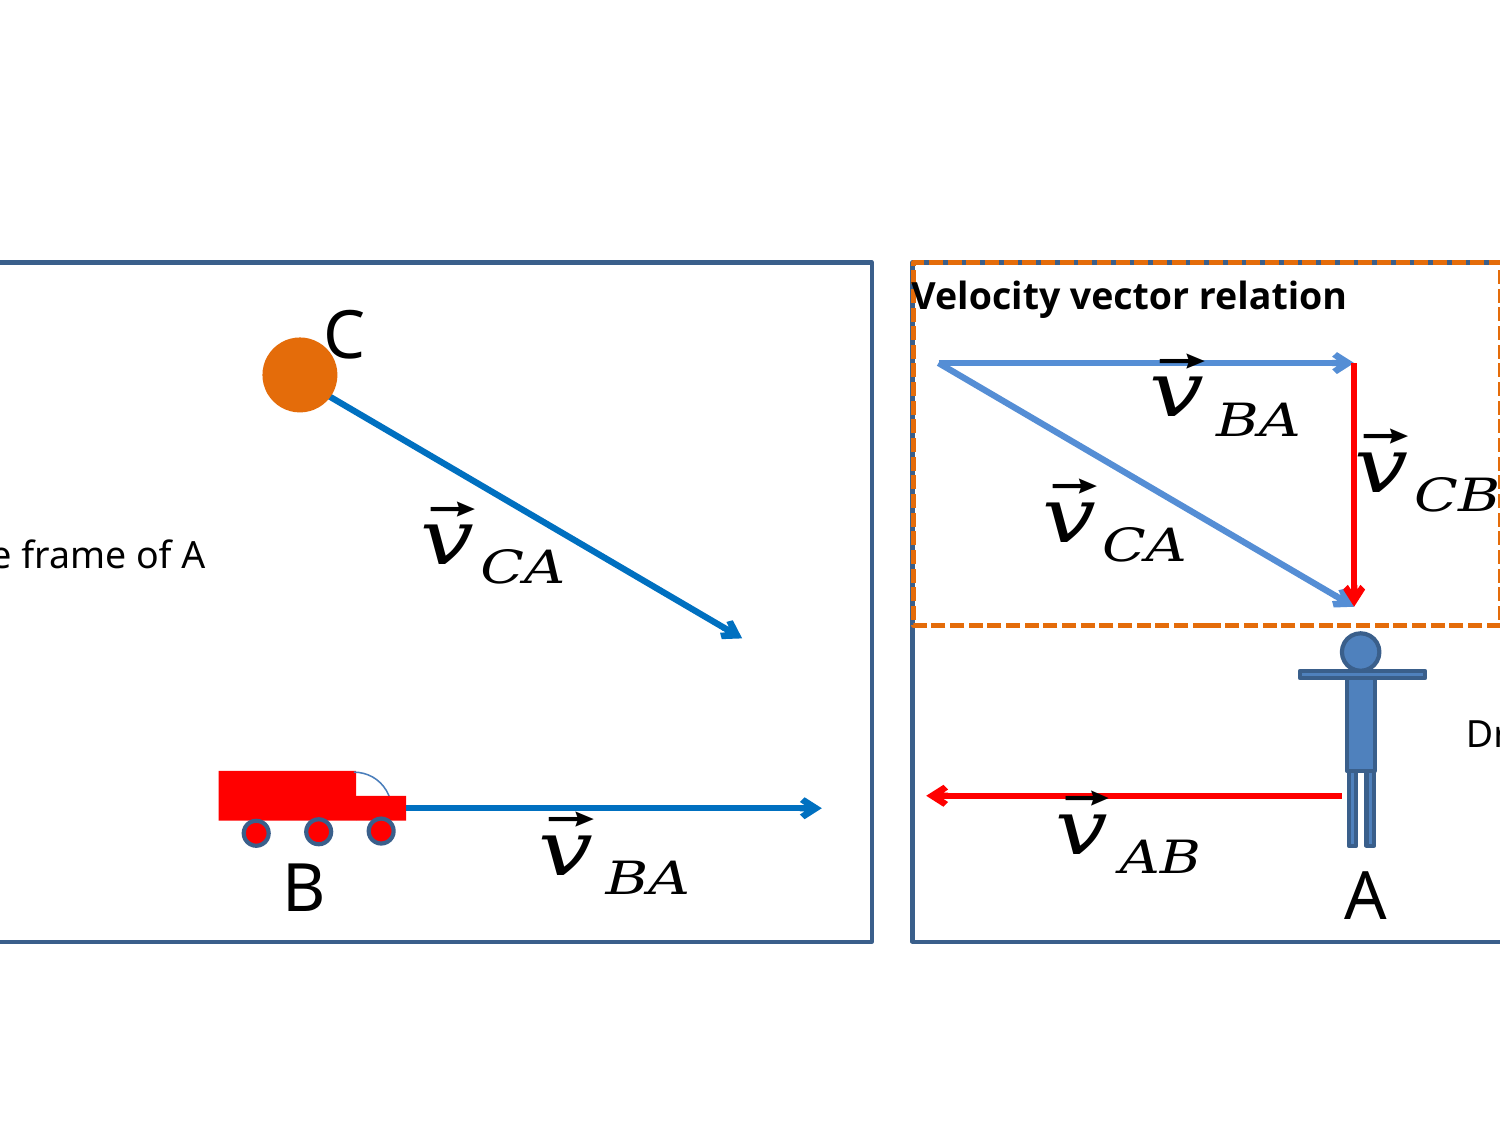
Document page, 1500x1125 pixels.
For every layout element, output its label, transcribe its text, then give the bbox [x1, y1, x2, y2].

text_box [1364, 769, 1376, 845]
text_box [260, 335, 340, 415]
text_box [910, 325, 1500, 944]
text_box [1298, 669, 1427, 680]
text_box Velocity vector relation [896, 264, 1363, 325]
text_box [938, 362, 1353, 607]
text_box [0, 260, 874, 944]
text_box [1339, 631, 1382, 669]
text_box A [1330, 845, 1403, 941]
text_box [911, 260, 1500, 628]
text_box [1345, 680, 1377, 773]
text_box [1347, 769, 1358, 845]
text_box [326, 394, 743, 639]
